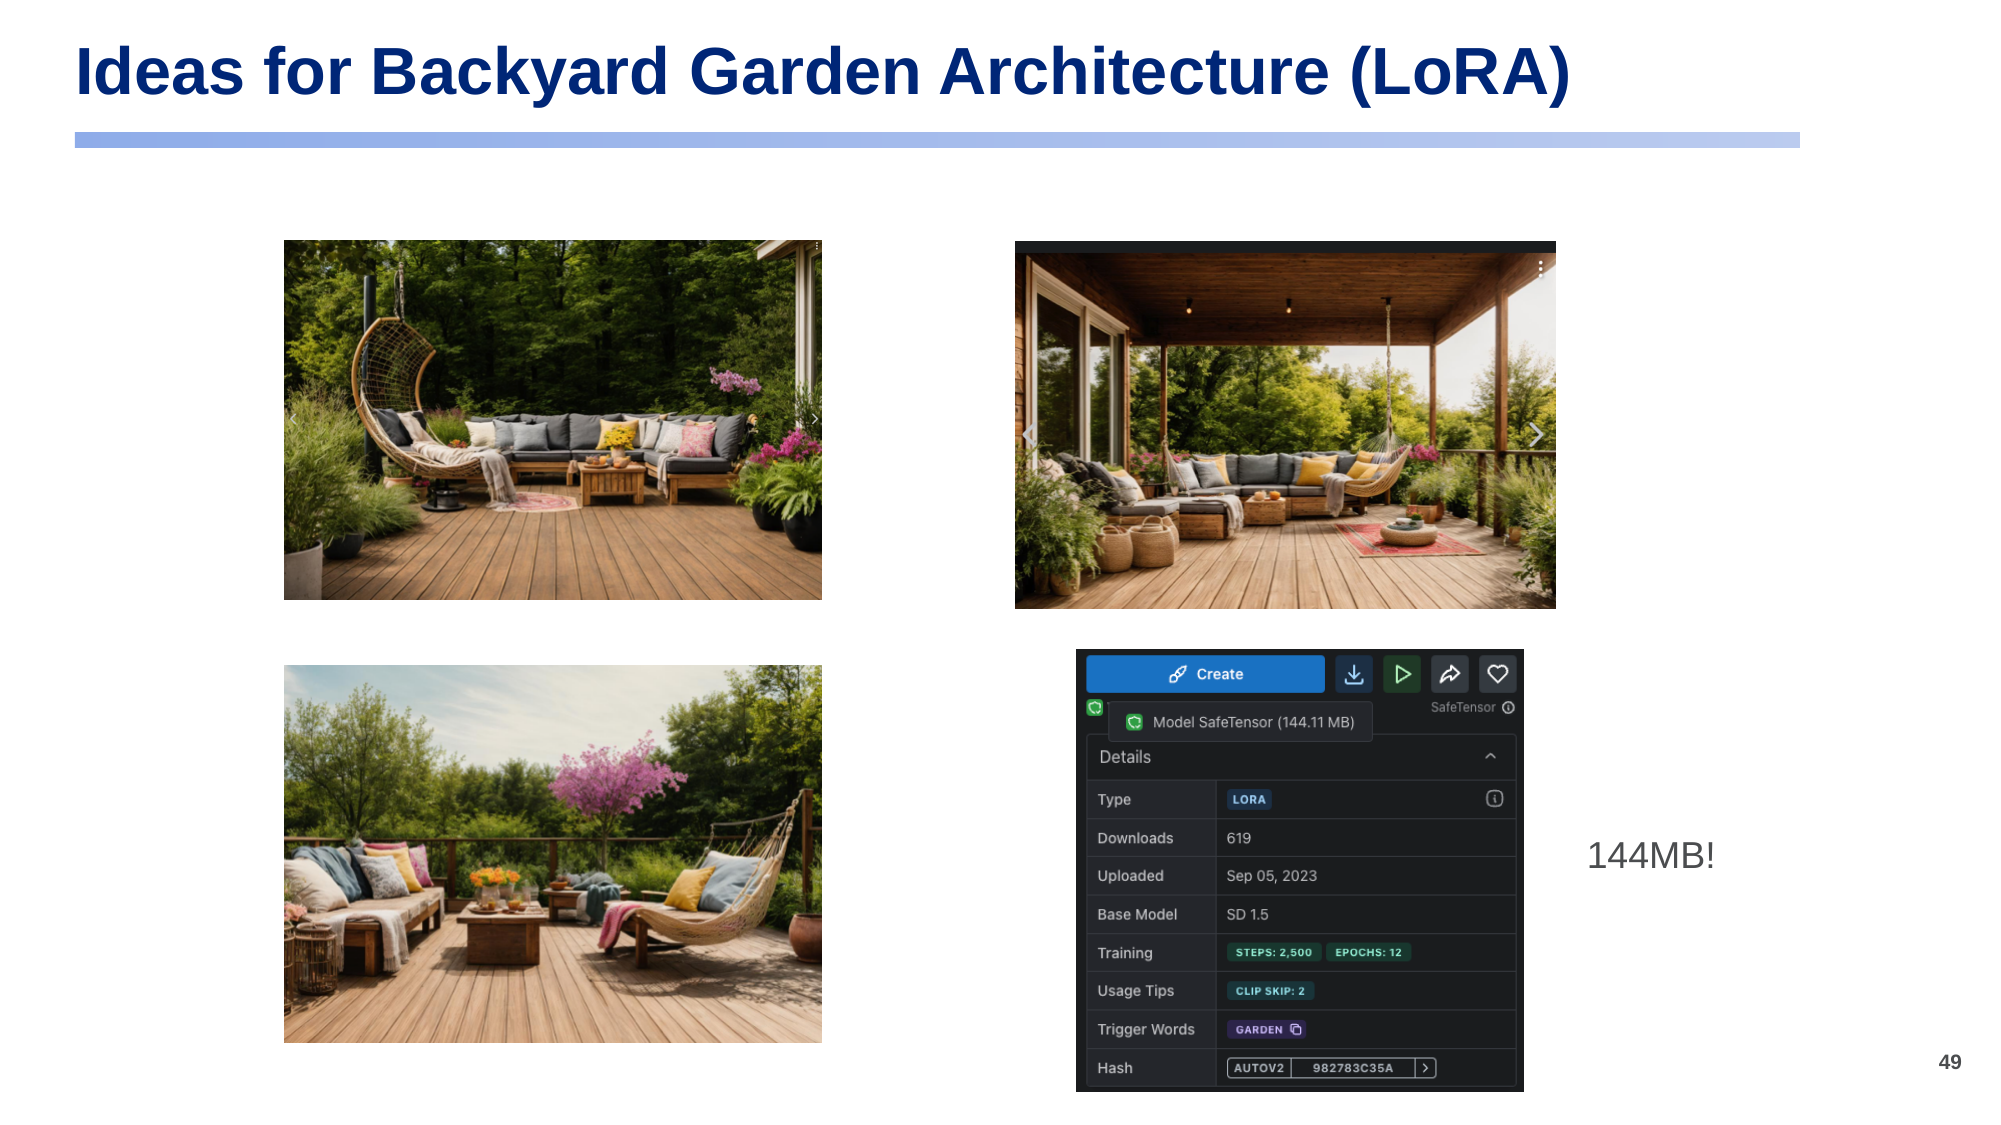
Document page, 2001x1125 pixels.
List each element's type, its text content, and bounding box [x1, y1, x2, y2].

text_box 144MB! [1572, 823, 1731, 884]
picture [1015, 241, 1556, 609]
title Ideas for Backyard Garden Architecture (LoRA) [75, 37, 1650, 110]
picture [284, 665, 822, 1043]
picture [284, 240, 822, 600]
picture [1076, 649, 1524, 1092]
